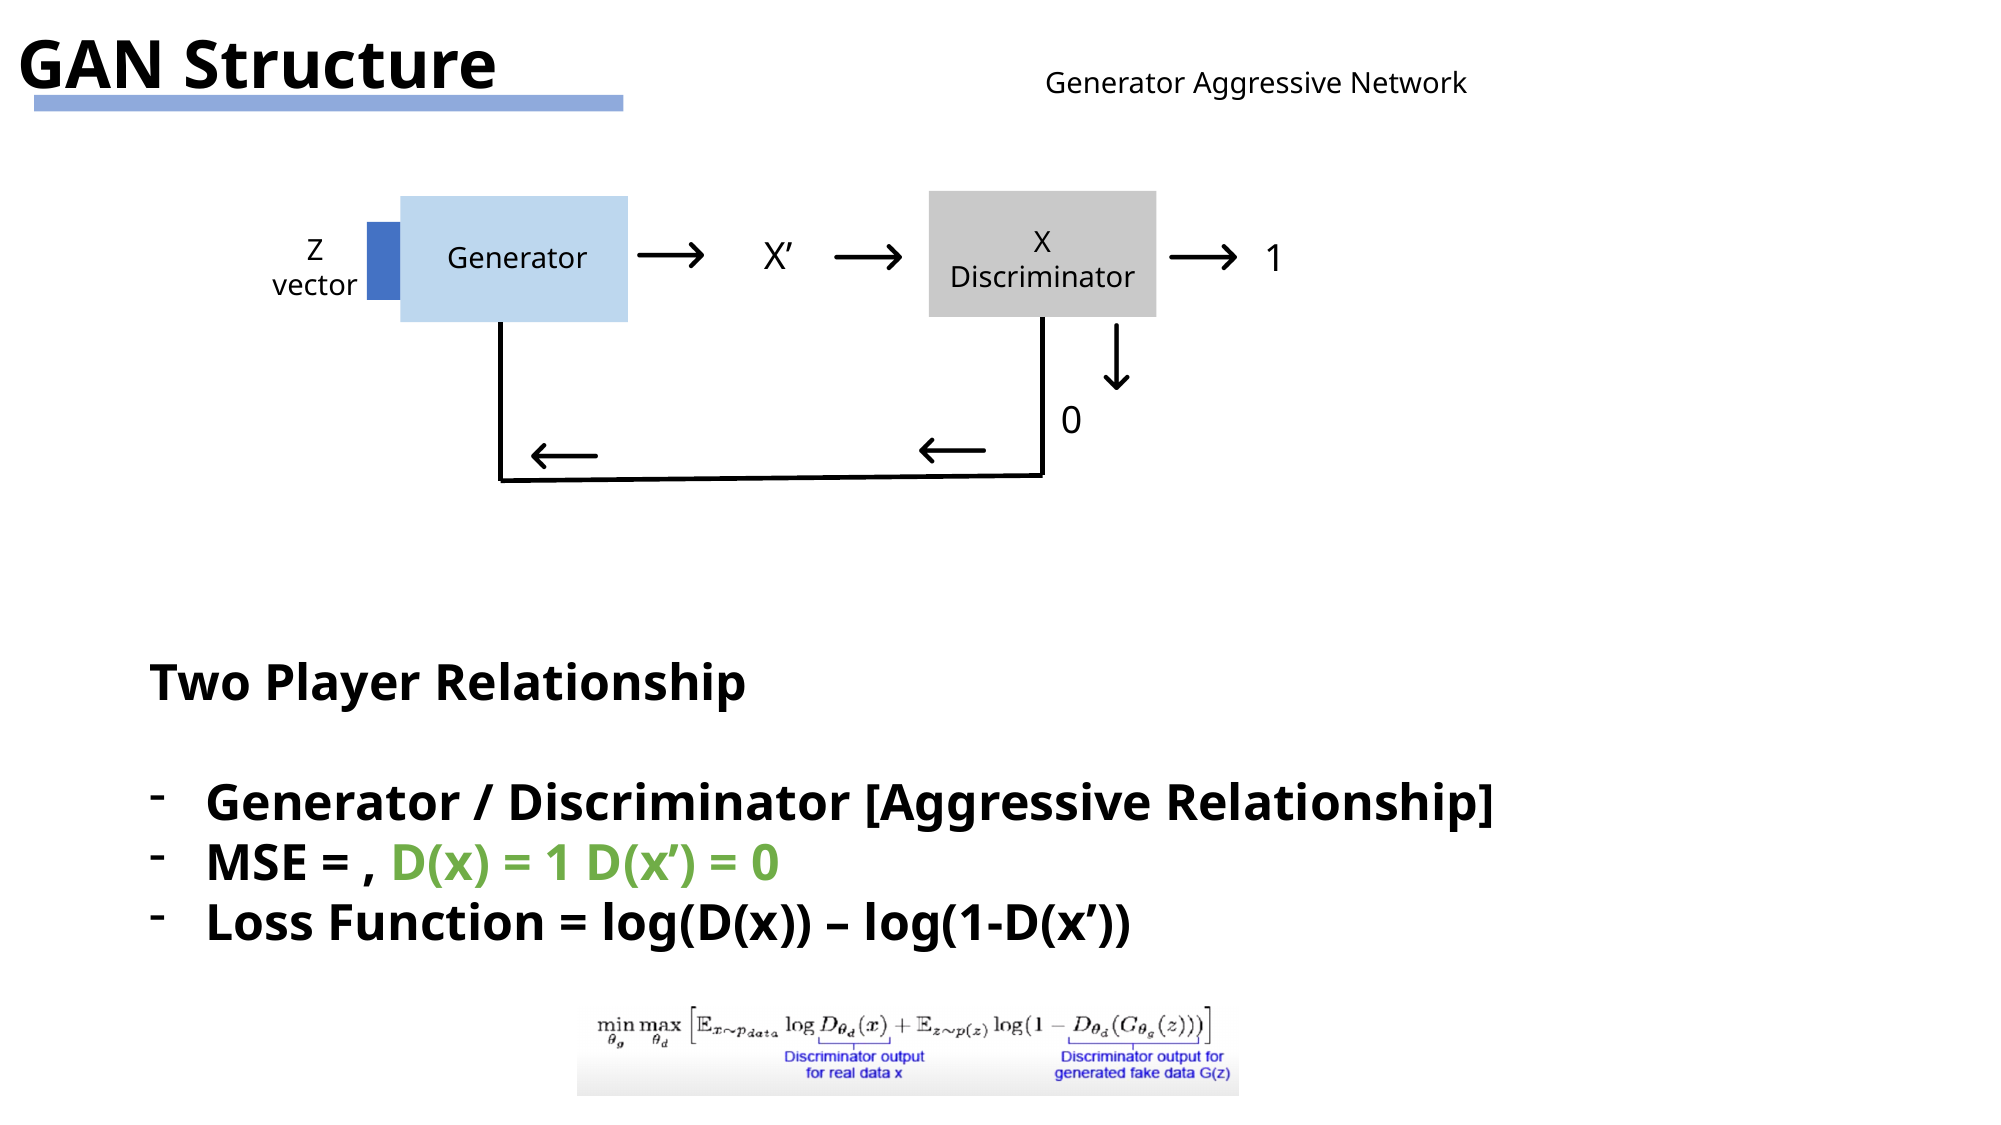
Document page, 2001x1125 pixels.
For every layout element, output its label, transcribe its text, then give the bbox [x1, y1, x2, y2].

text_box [258, 190, 1301, 493]
text_box Generator Aggressive Network [1030, 56, 1483, 107]
text_box [33, 94, 624, 112]
text_box GAN Structure [2, 14, 514, 110]
picture [576, 1006, 1239, 1096]
